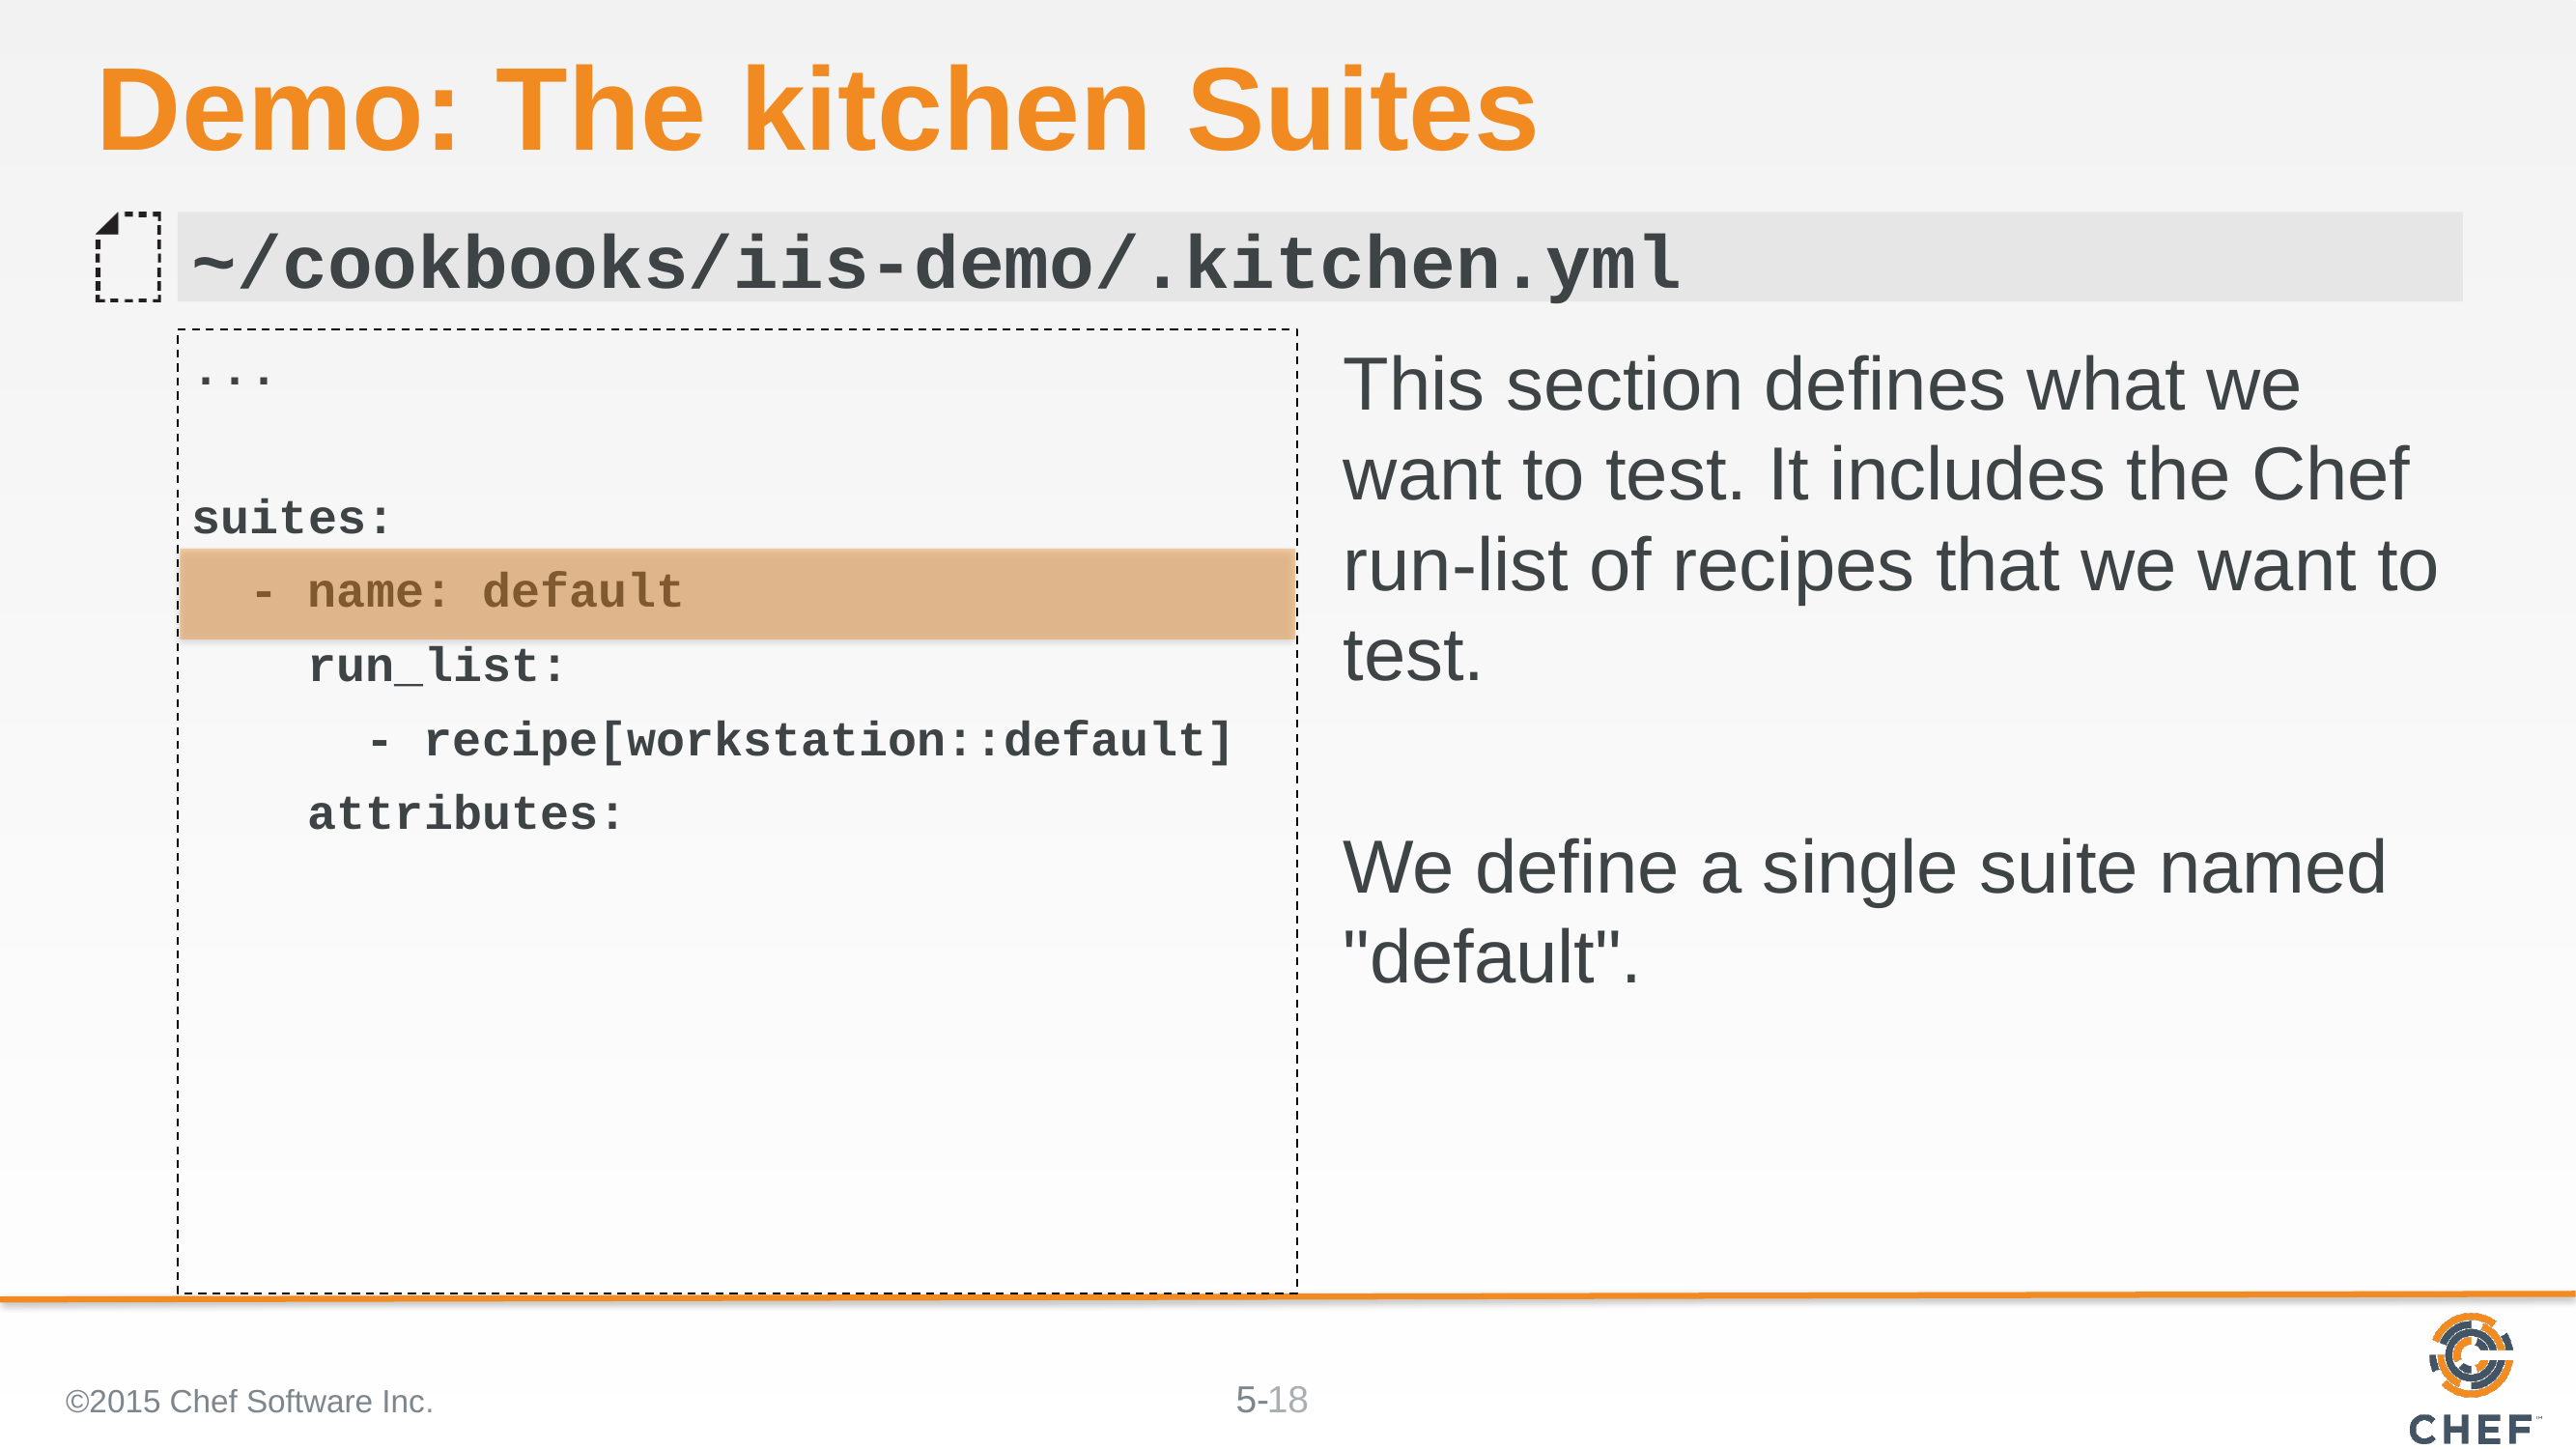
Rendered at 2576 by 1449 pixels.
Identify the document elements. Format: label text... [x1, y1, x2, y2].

list ... suites: - name: default run_list: - recipe[workstation::default] attributes: [177, 643, 1298, 1294]
list ~/cookbooks/iis-demo/.kitchen.yml [177, 212, 2463, 302]
list This section defines what we want to test. It includes the Chef run-list of recipes that we want to test. We define a single suite named "default". [1343, 334, 2463, 1279]
slide_number 18 [998, 1359, 1578, 1437]
list ... suites: - name: default run_list: - recipe[workstation::default] attributes: [177, 328, 1298, 550]
picture [2399, 1297, 2550, 1449]
footer ©2015 Chef Software Inc. [51, 1359, 952, 1440]
title Demo: The kitchen Suites [96, 48, 2463, 180]
text_box [180, 548, 1296, 640]
